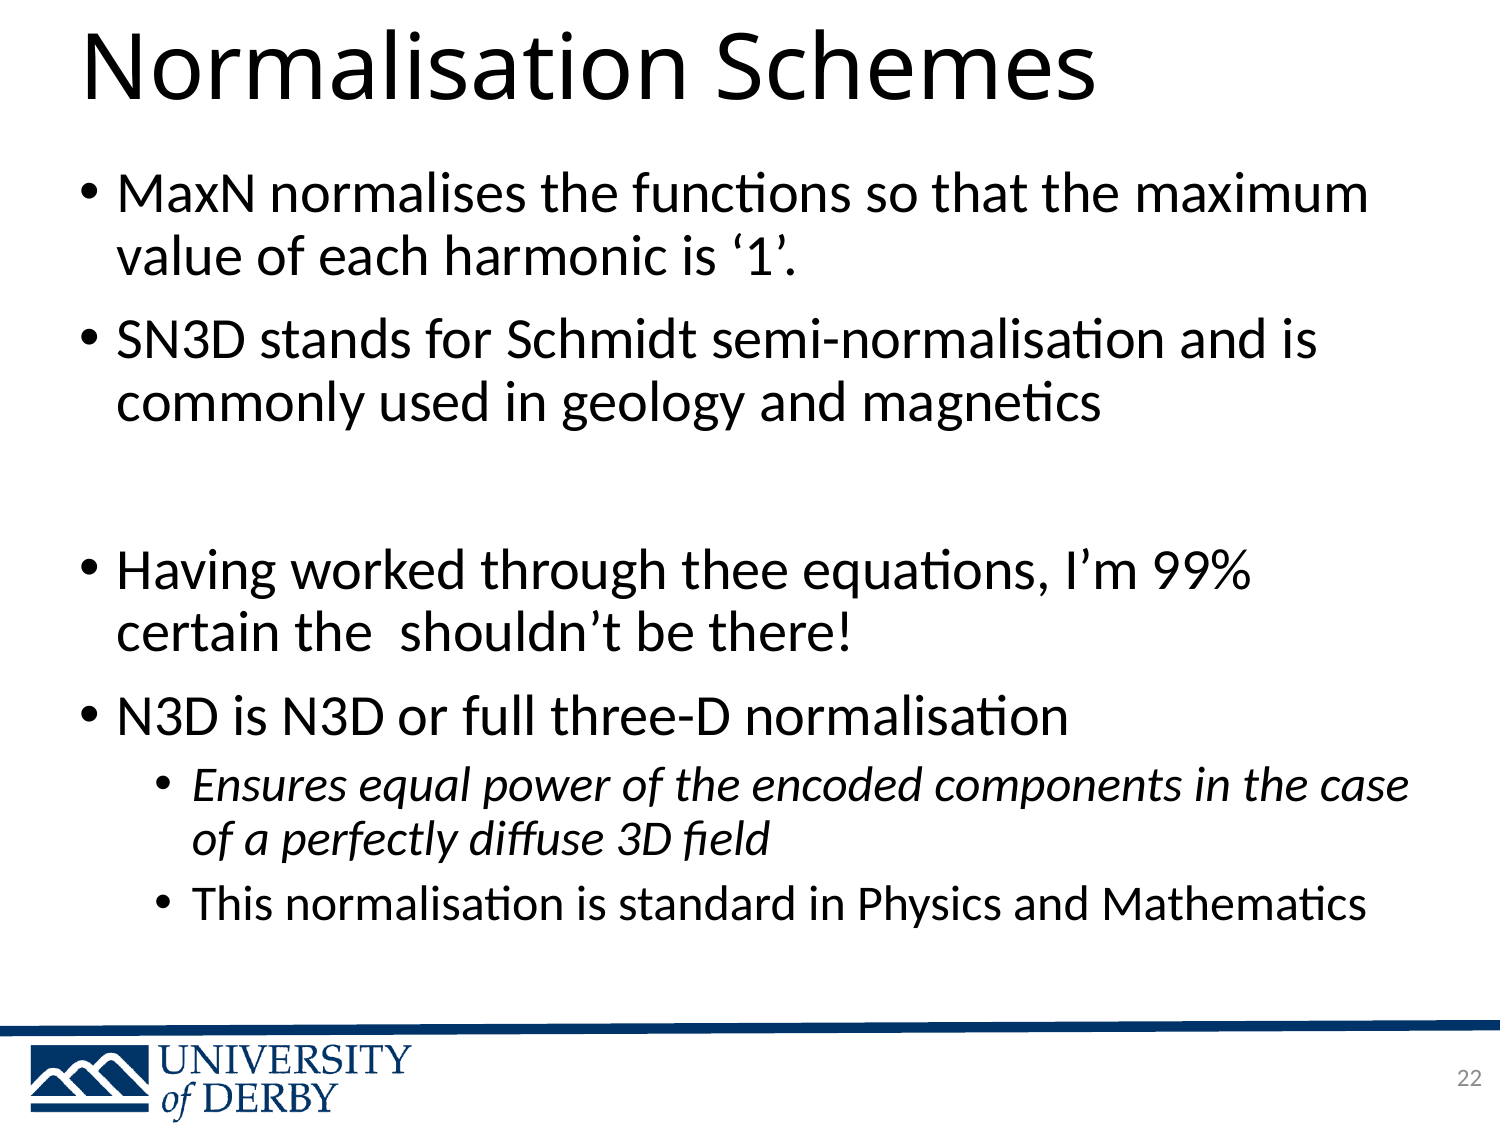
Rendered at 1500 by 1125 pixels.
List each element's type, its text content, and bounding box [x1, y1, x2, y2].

title Normalisation Schemes [64, 0, 1435, 139]
picture [0, 1000, 442, 1125]
slide_number 22 [1333, 1046, 1498, 1107]
